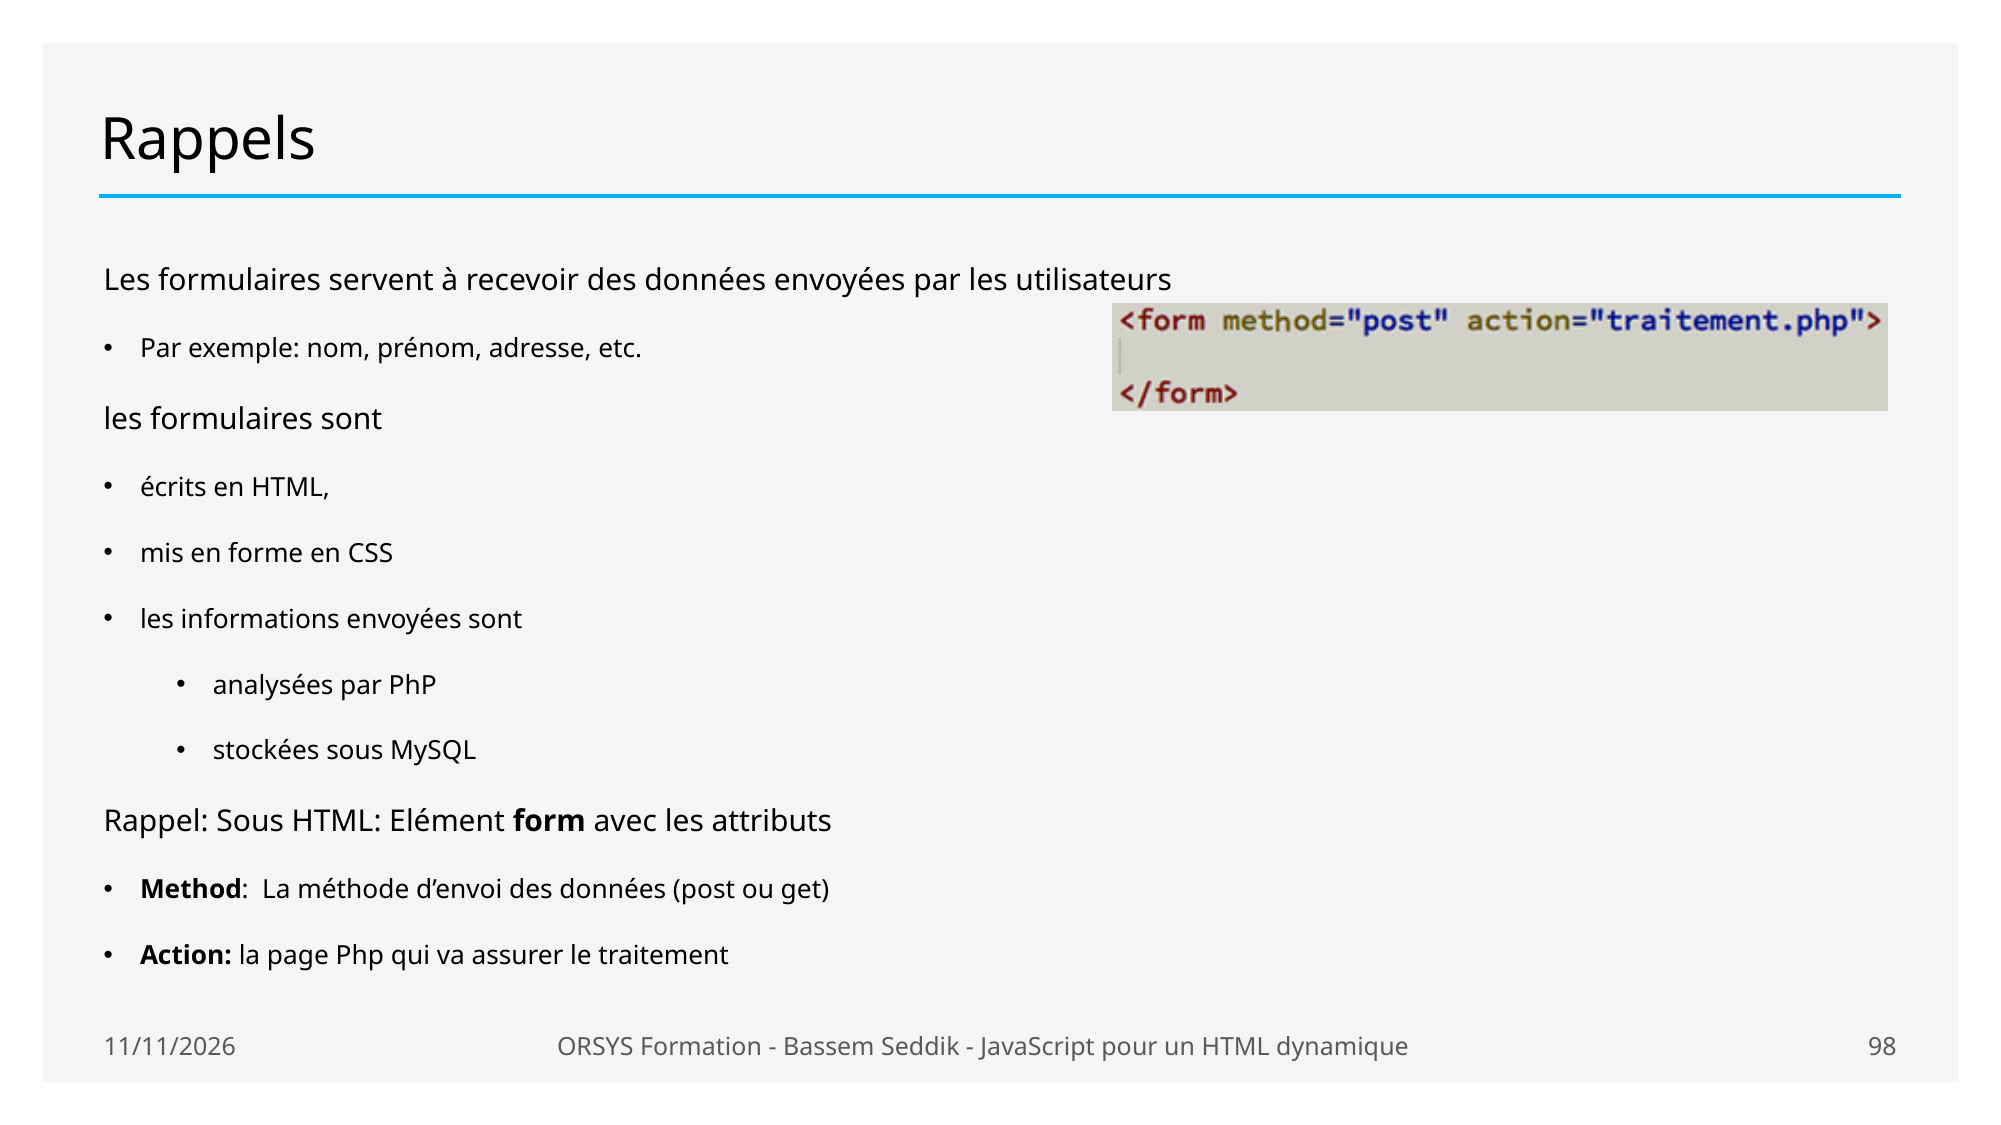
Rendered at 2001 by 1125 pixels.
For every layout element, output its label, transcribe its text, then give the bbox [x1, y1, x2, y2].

picture [1112, 303, 1888, 411]
list Les formulaires servent à recevoir des données envoyées par les utilisateurs Par exemple: nom, prénom, adresse, etc. les formulaires sont écrits en HTML, mis en forme en CSS les informations envoyées sont analysées par PhP stockées sous MySQL Rappel: Sous HTML: Elément form avec les attributs Method: La méthode d’envoi des données (post ou get) Action: la page Php qui va assurer le traitement [88, 235, 1627, 982]
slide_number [88, 1017, 340, 1078]
slide_number 98 [1627, 1017, 1912, 1078]
title Rappels [85, 73, 1888, 179]
footer ORSYS Formation - Bassem Seddik - JavaScript pour un HTML dynamique [340, 1017, 1627, 1078]
